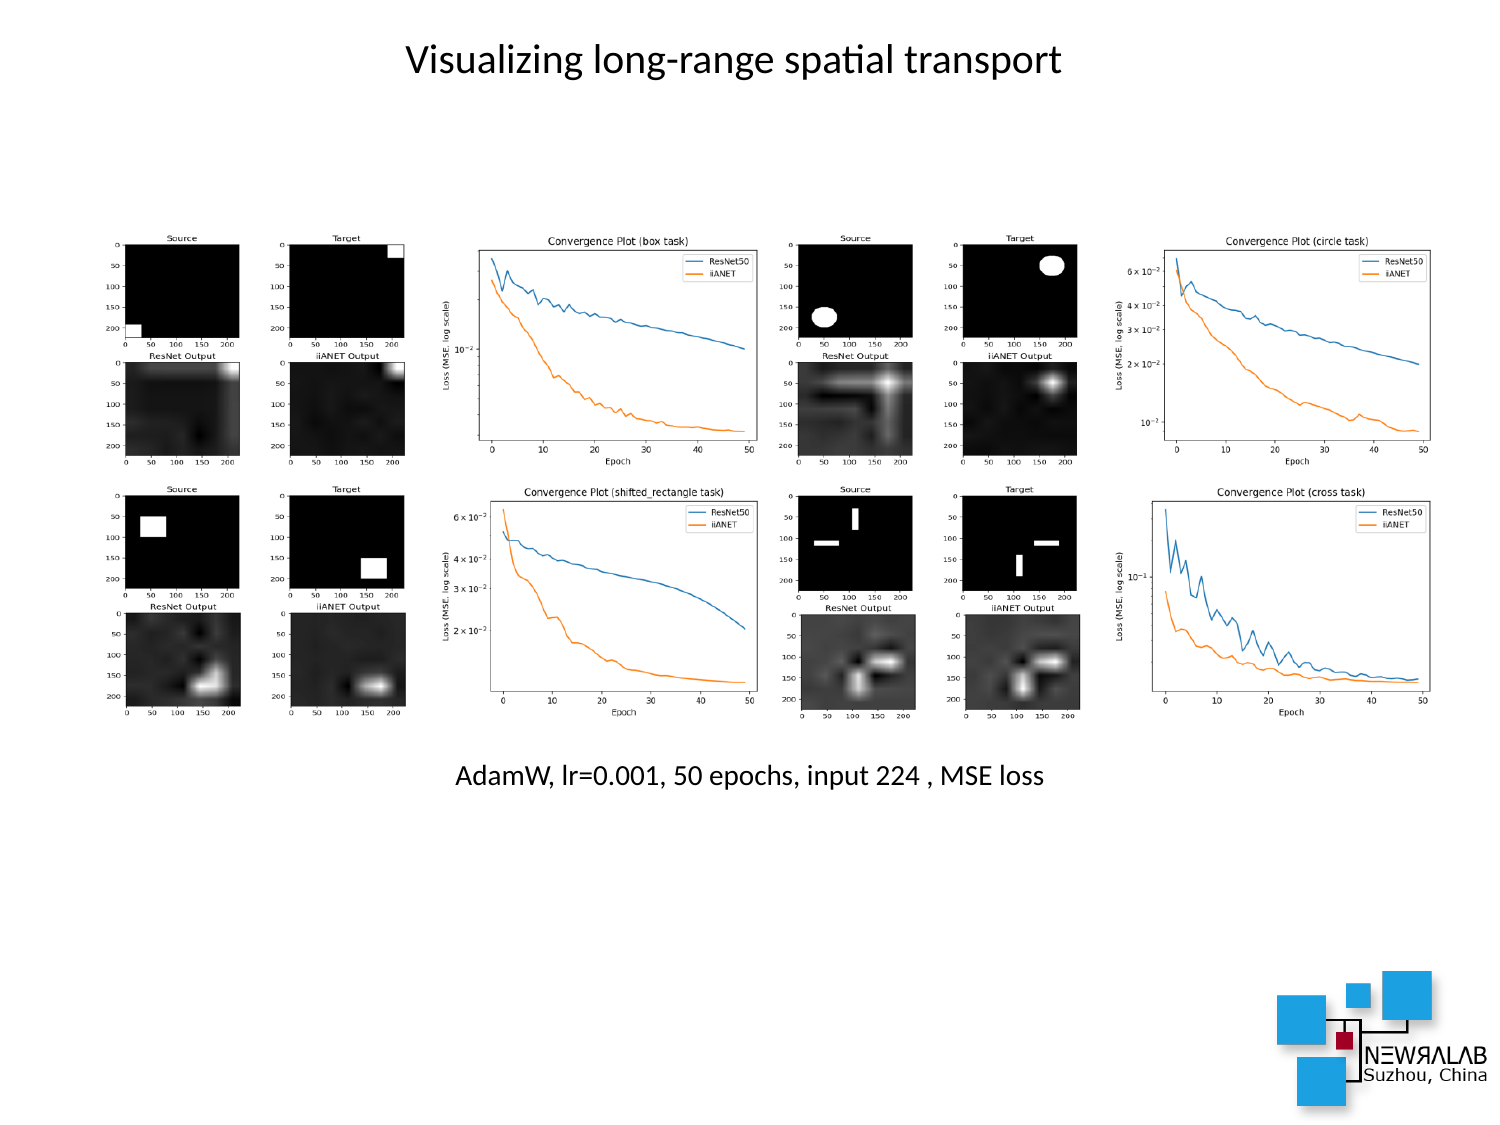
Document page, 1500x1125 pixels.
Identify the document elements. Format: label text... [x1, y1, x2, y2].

title Visualizing long-range spatial transport [59, 1, 1410, 112]
picture [82, 223, 1452, 725]
text_box AdamW, lr=0.001, 50 epochs, input 224 , MSE loss [440, 749, 1094, 800]
picture [1267, 960, 1500, 1125]
